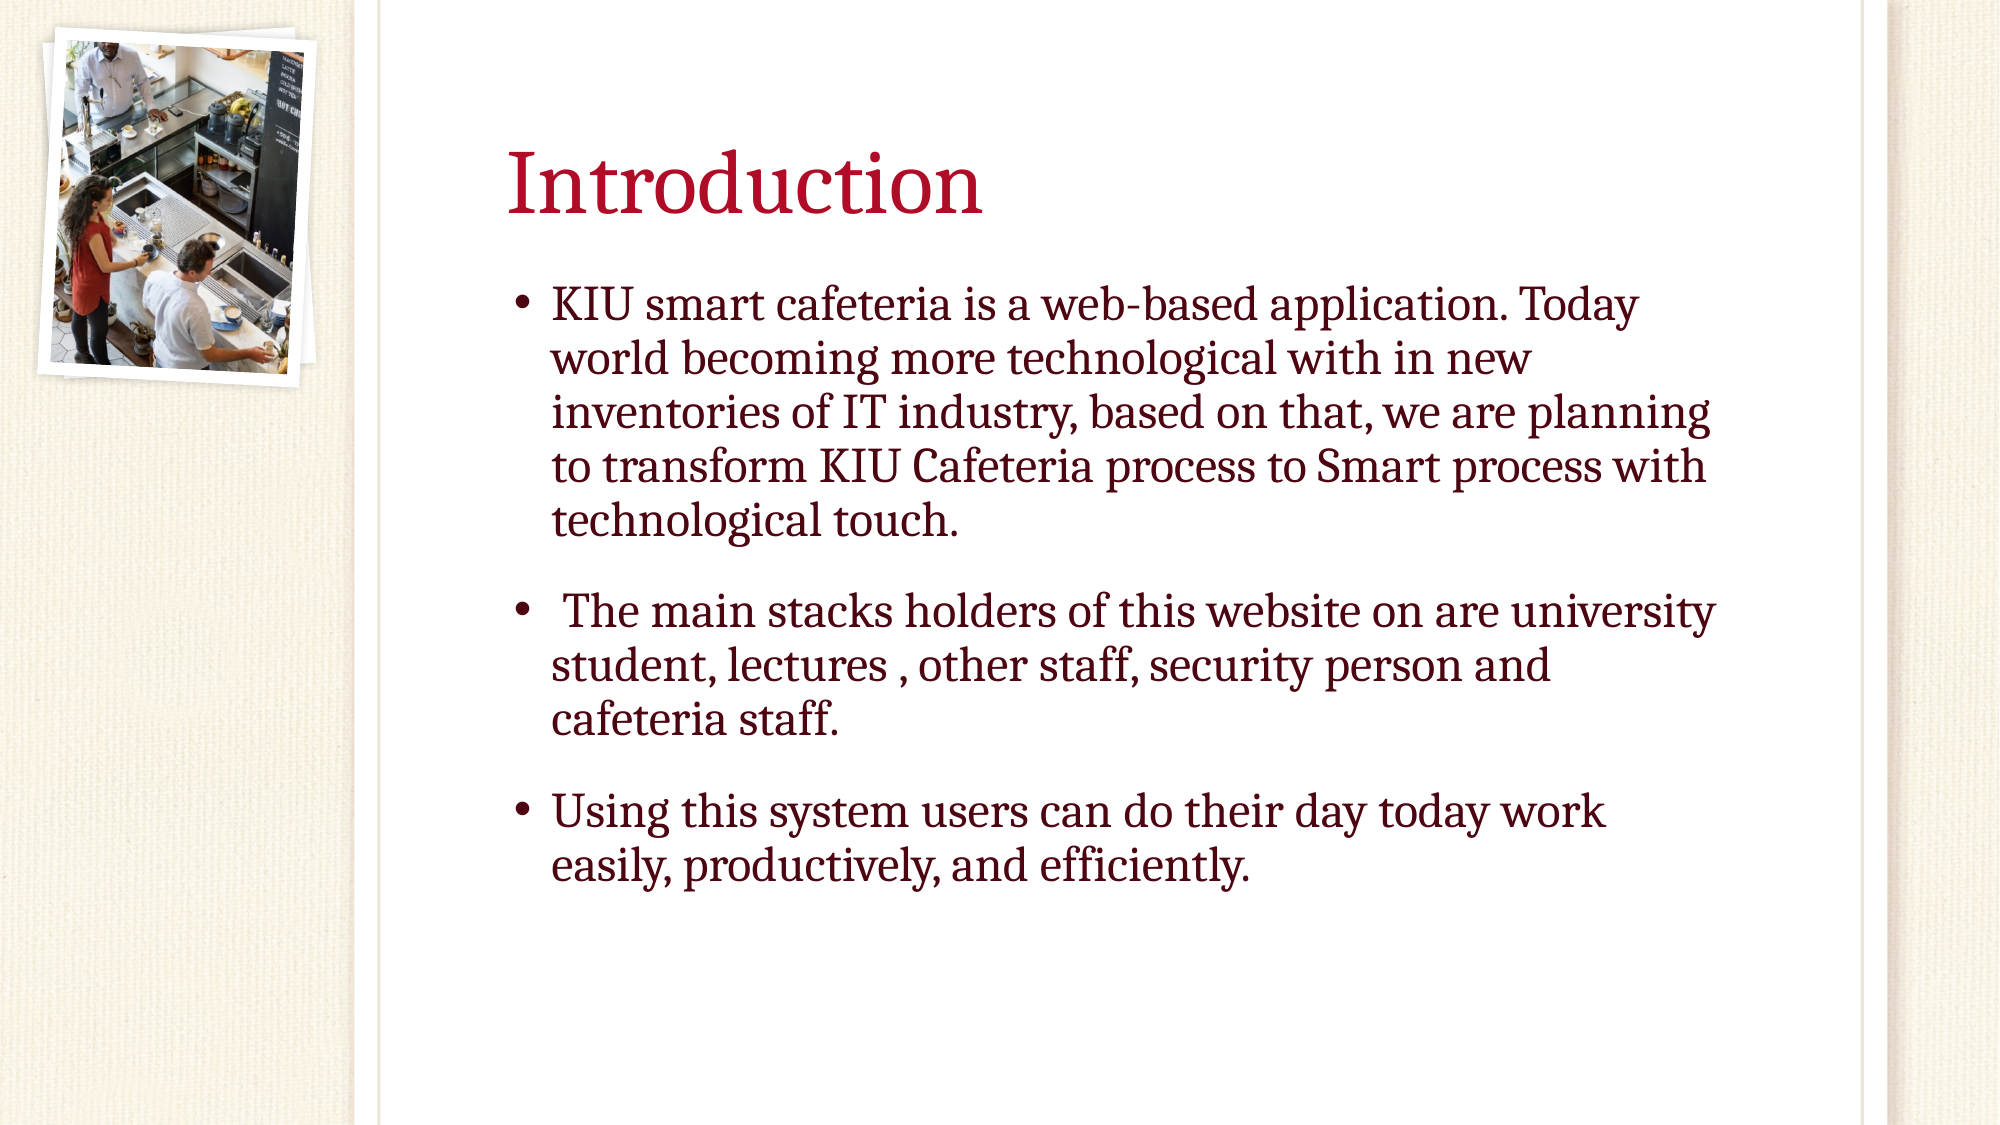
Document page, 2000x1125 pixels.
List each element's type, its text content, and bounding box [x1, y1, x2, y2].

list KIU smart cafeteria is a web-based application. Today world becoming more technological with in new inventories of IT industry, based on that, we are planning to transform KIU Cafeteria process to Smart process with technological touch. The main stacks holders of this website on are university student, lectures , other staff, security person and cafeteria staff. Using this system users can do their day today work easily, productively, and efficiently. [491, 269, 1750, 1013]
picture [1888, 0, 2000, 1125]
title Introduction [491, 52, 1750, 240]
picture [0, 0, 354, 1125]
